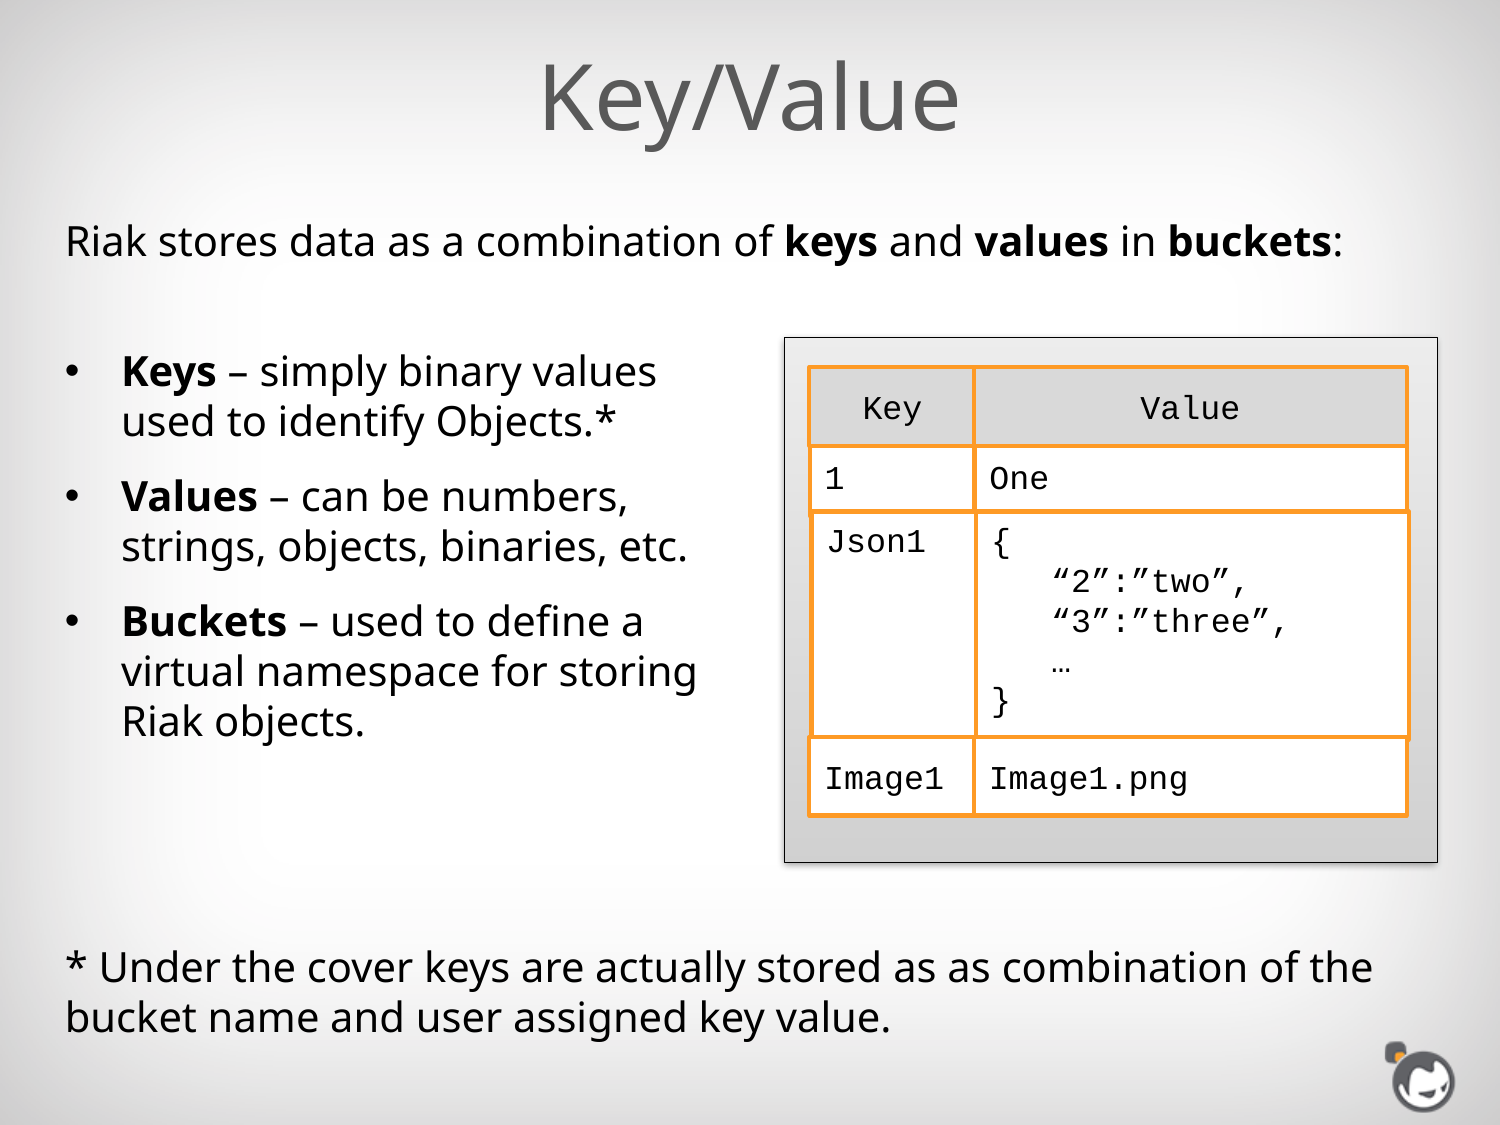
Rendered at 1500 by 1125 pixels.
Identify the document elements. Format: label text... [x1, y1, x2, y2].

text_box [784, 337, 1438, 863]
title Key/Value [0, 0, 1500, 188]
text_box Keys – simply binary values used to identify Objects.* Values – can be numbers, strings, objects, binaries, etc. Buckets – used to define a virtual namespace for storing Riak objects. [50, 337, 750, 753]
text_box Json1 [809, 509, 974, 735]
text_box Image1 [807, 735, 972, 818]
text_box One [972, 448, 1409, 509]
text_box Image1.png [972, 735, 1409, 818]
text_box Value [972, 365, 1409, 448]
text_box { “2”:”two”, “3”:”three”, … } [974, 509, 1411, 742]
text_box Riak stores data as a combination of keys and values in buckets: [50, 207, 1438, 273]
picture [0, 188, 1500, 1125]
text_box Key [807, 365, 972, 448]
text_box * Under the cover keys are actually stored as as combination of the bucket name and user assigned key value. [50, 933, 1438, 1048]
text_box 1 [808, 448, 972, 518]
